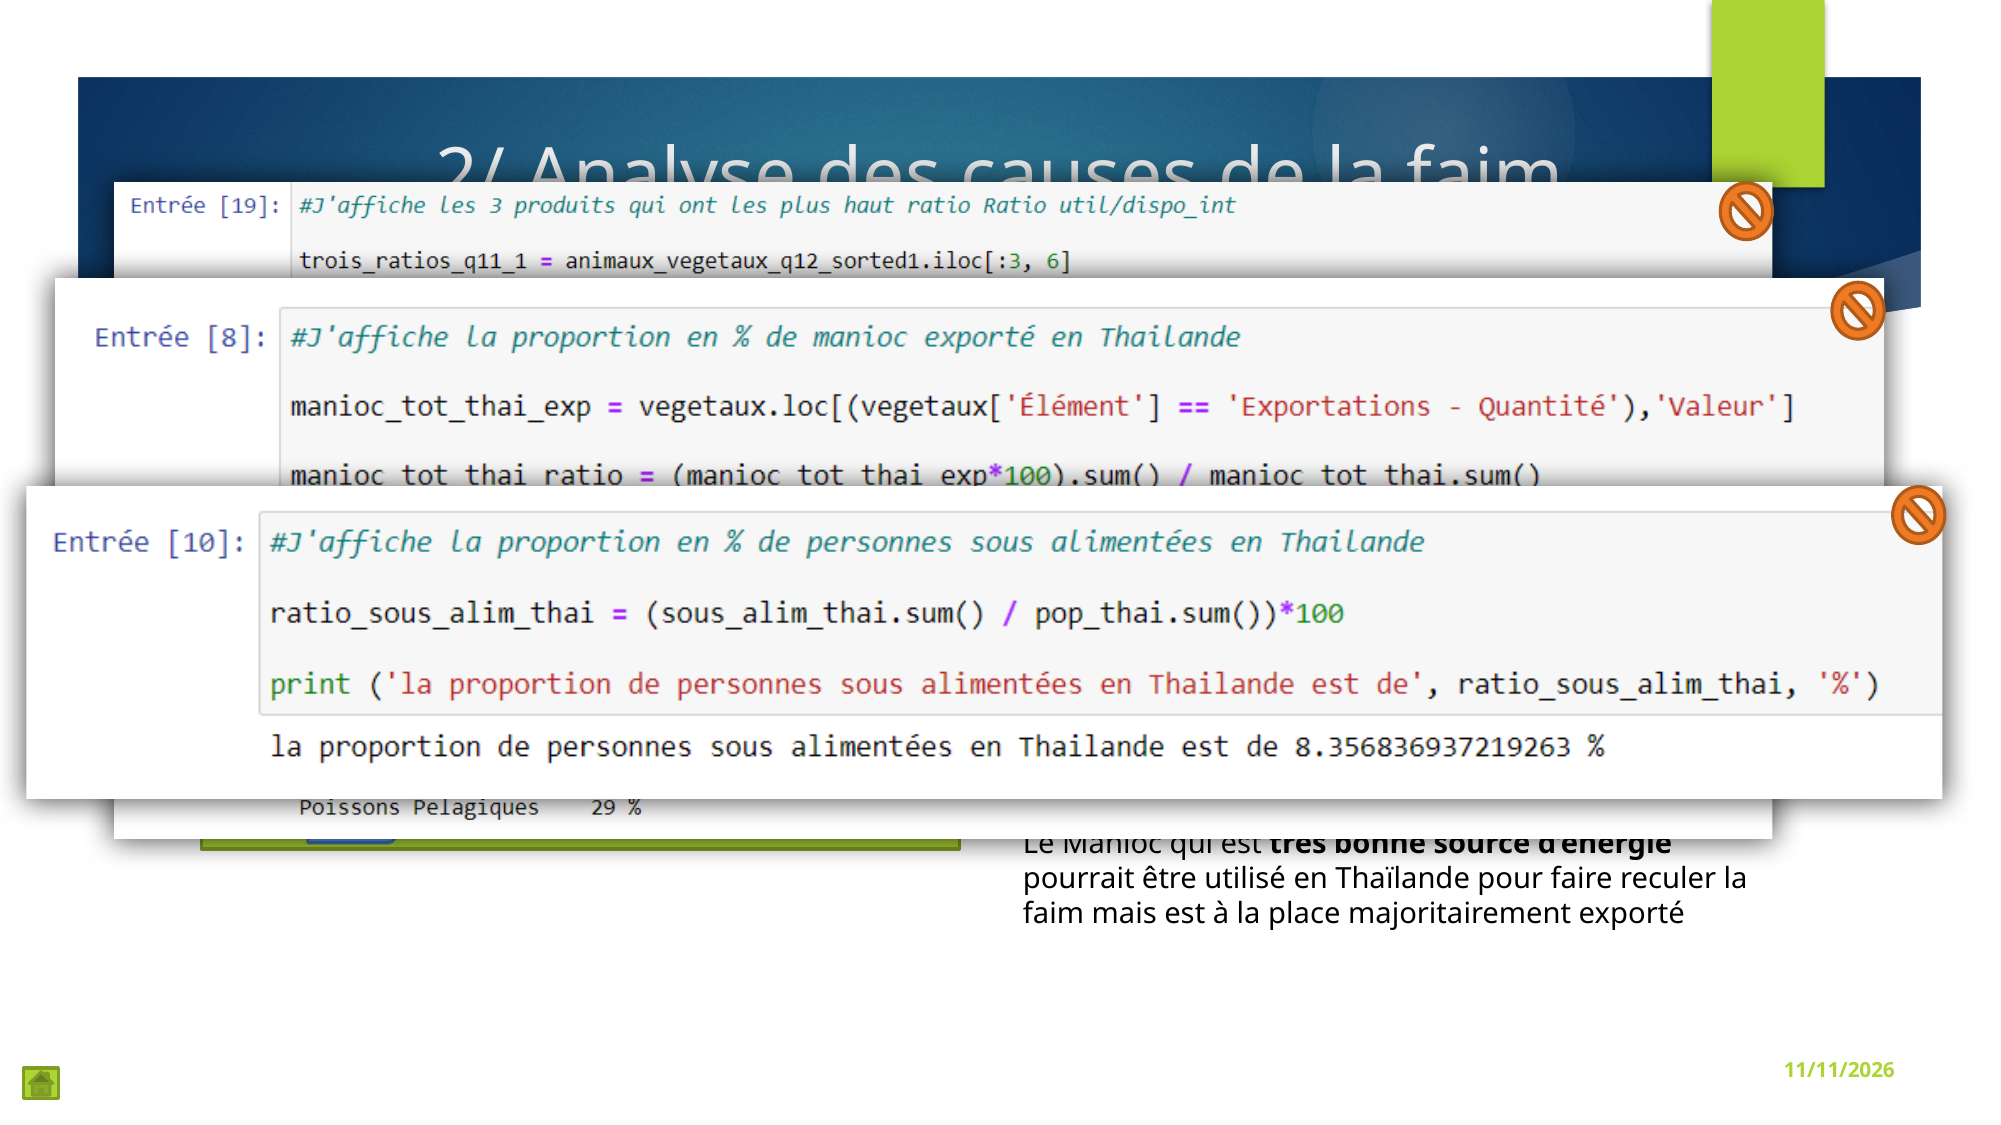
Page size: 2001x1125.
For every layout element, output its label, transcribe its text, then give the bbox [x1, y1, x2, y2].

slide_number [1747, 1048, 1910, 1099]
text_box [26, 486, 1946, 799]
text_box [113, 810, 1773, 839]
text_box [22, 1066, 60, 1100]
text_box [113, 182, 1773, 278]
text_box Le Manioc qui est très bonne source d’énergie pourrait être utilisé en Thaïlande pour faire reculer la faim mais est à la place majoritairement exporté [1008, 861, 1772, 937]
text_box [54, 278, 1885, 483]
title 2/ Analyse des causes de la faim dans le monde [360, 149, 1640, 159]
